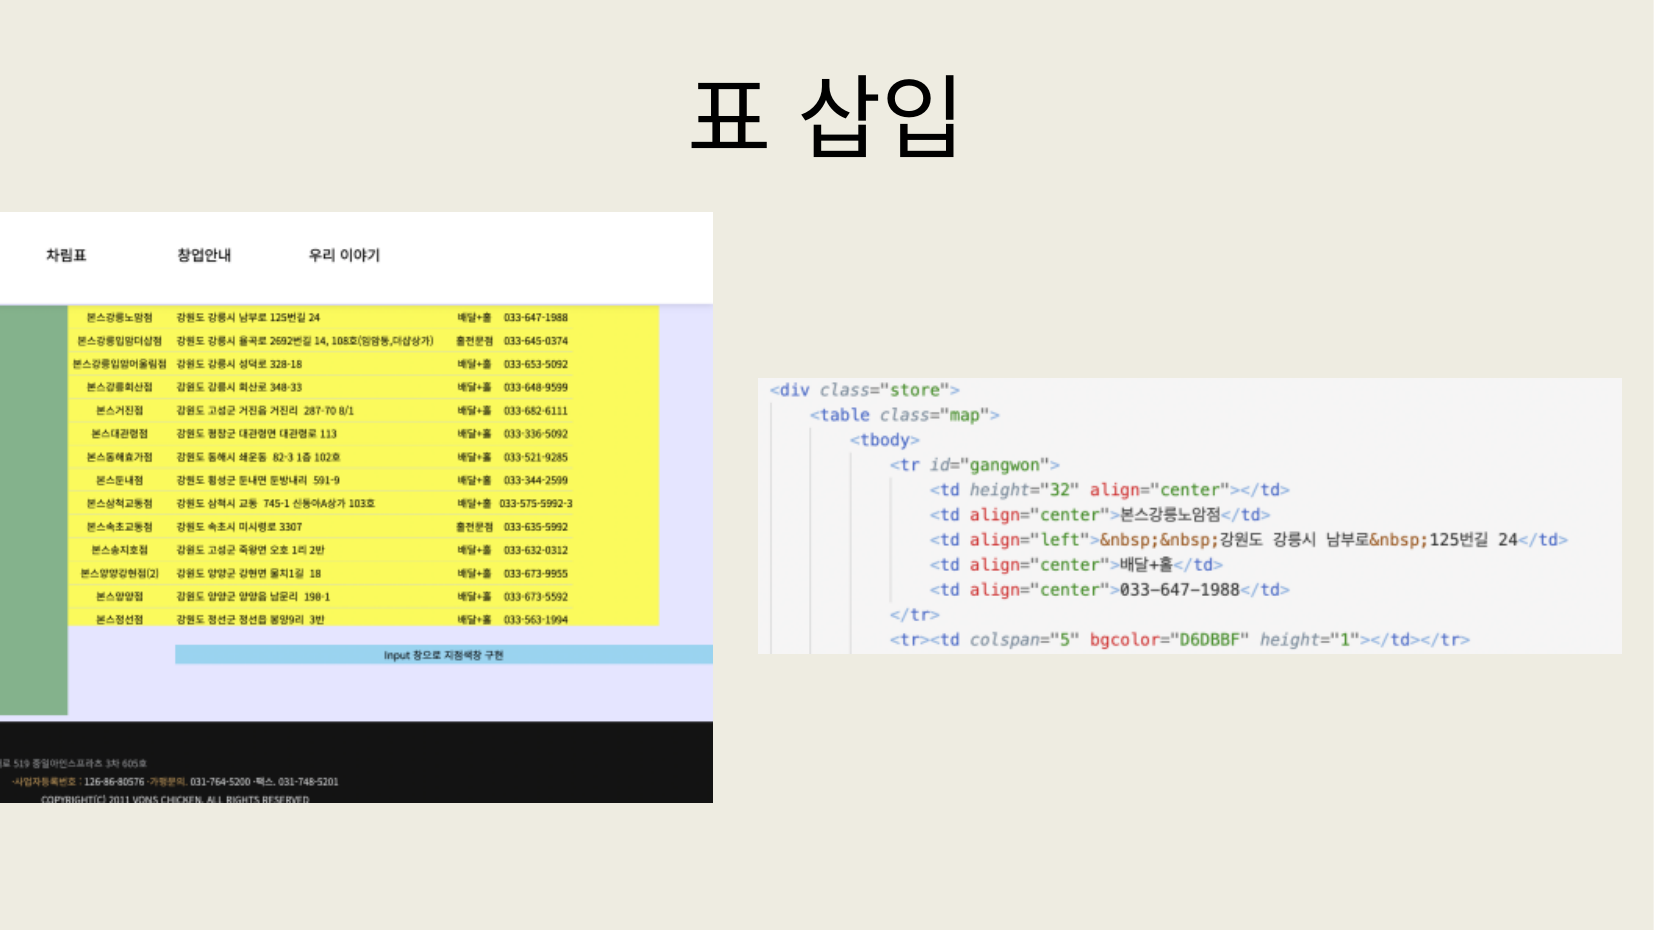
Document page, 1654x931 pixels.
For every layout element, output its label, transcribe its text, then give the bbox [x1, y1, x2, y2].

picture [758, 377, 1623, 654]
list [0, 211, 713, 803]
title 표 삽입 [82, 37, 1571, 193]
